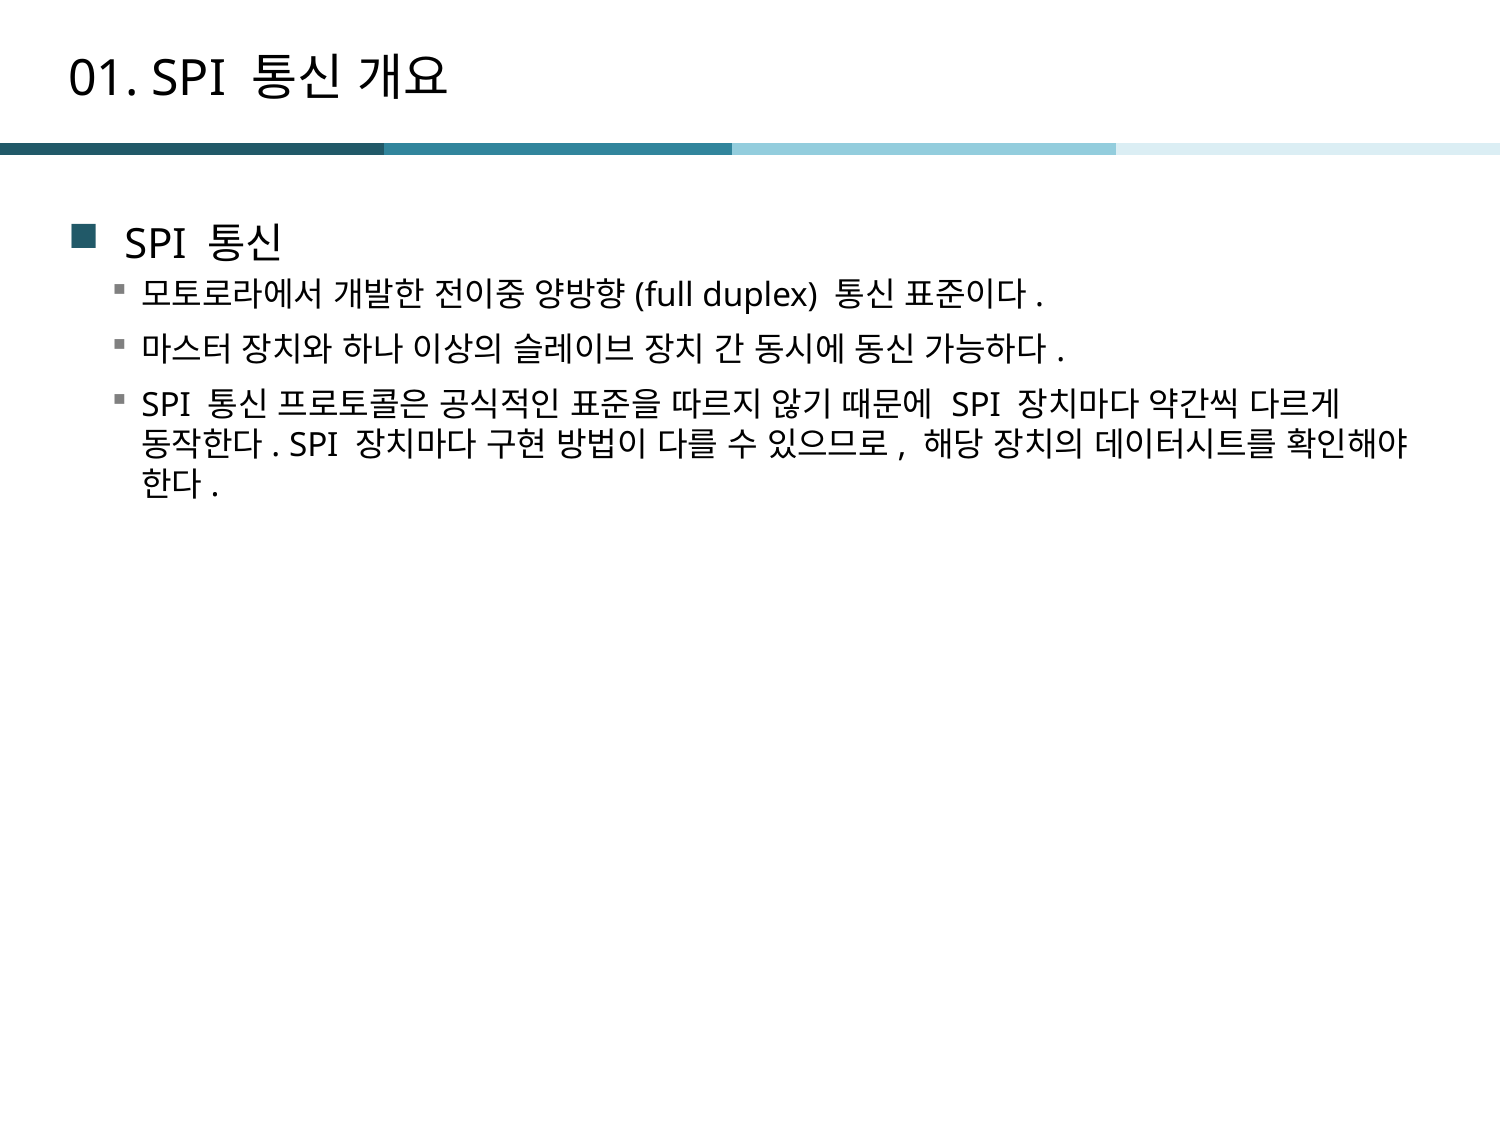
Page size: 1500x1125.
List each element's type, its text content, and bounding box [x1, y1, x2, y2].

title 01. SPI 통신 개요 [53, 30, 1460, 121]
list SPI 통신 모토로라에서 개발한 전이중 양방향(full duplex) 통신 표준이다. 마스터 장치와 하나 이상의 슬레이브 장치 간 동시에 동신 가능하다. SPI 통신 프로토콜은 공식적인 표준을 따르지 않기 때문에 SPI 장치마다 약간씩 다르게 동작한다. SPI 장치마다 구현 방법이 다를 수 있으므로, 해당 장치의 데이터시트를 확인해야 한다. [53, 184, 1447, 1071]
